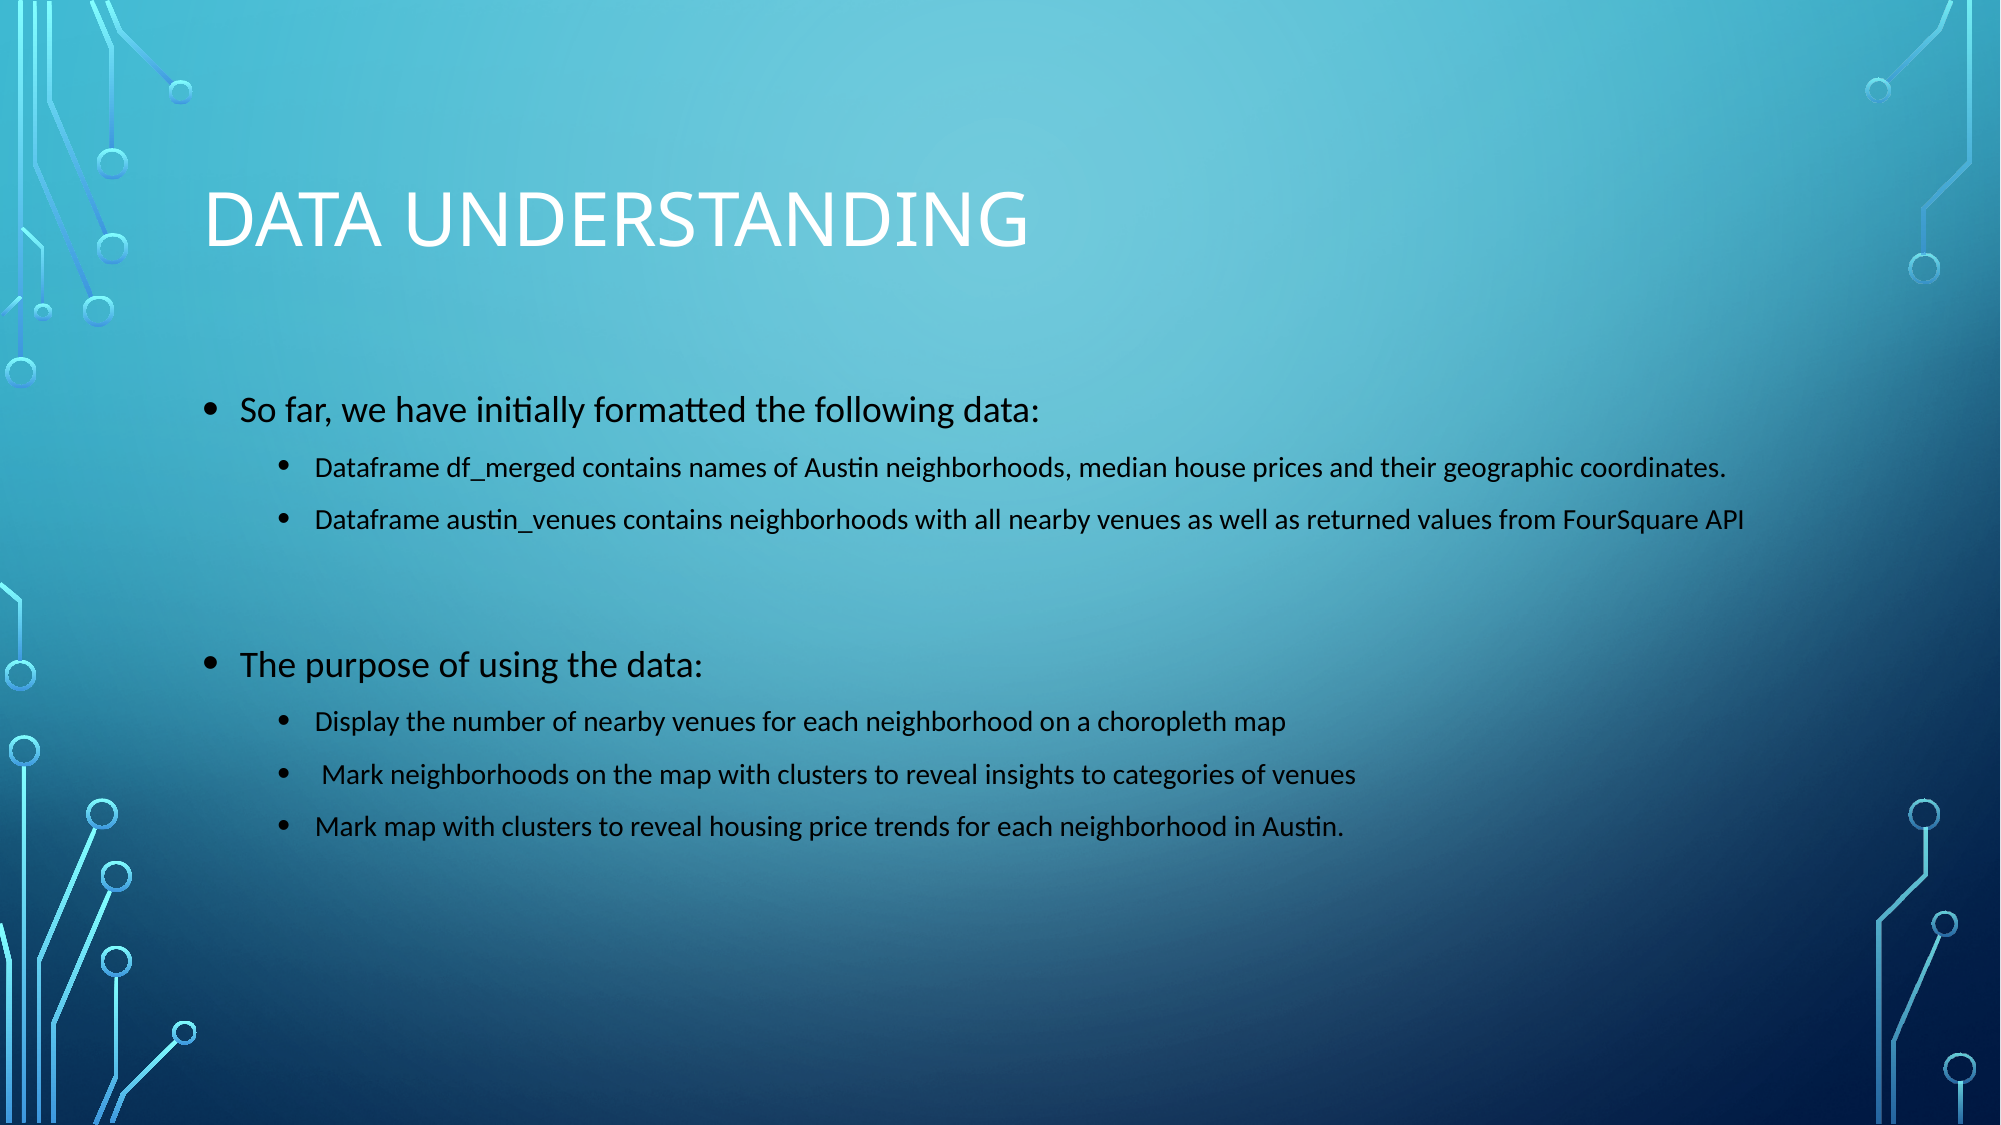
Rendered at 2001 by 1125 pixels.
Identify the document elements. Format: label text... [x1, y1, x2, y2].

list So far, we have initially formatted the following data: Dataframe df_merged contains names of Austin neighborhoods, median house prices and their geographic coordinates. Dataframe austin_venues contains neighborhoods with all nearby venues as well as returned values from FourSquare API The purpose of using the data: Display the number of nearby venues for each neighborhood on a choropleth map Mark neighborhoods on the map with clusters to reveal insights to categories of venues Mark map with clusters to reveal housing price trends for each neighborhood in Austin. [187, 369, 1813, 950]
title Data Understanding [187, 101, 1813, 344]
